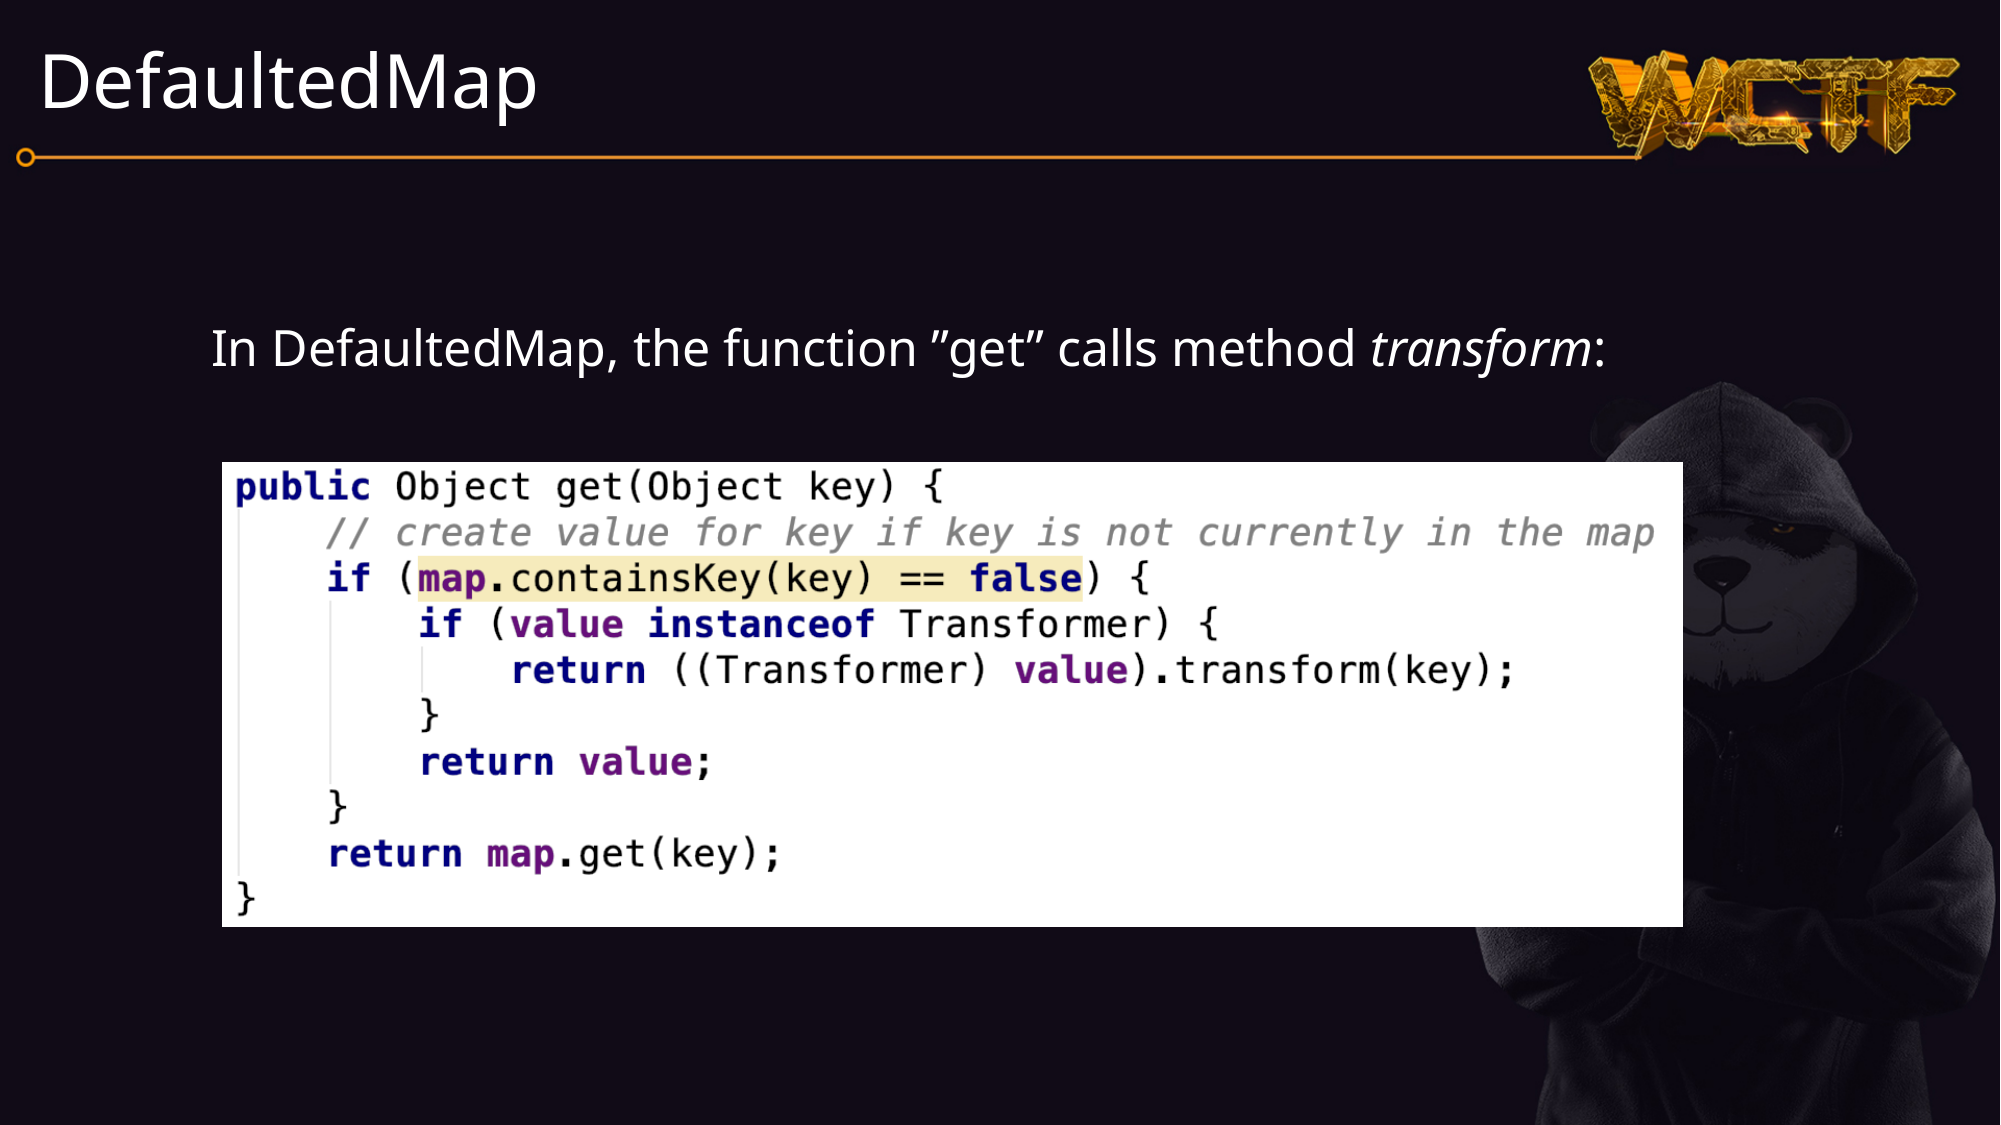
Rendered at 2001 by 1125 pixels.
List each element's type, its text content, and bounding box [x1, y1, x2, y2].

picture [0, 0, 2000, 1125]
text_box DefaultedMap [23, 26, 555, 131]
text_box In DefaultedMap, the function ”get” calls method transform: [196, 309, 1622, 385]
